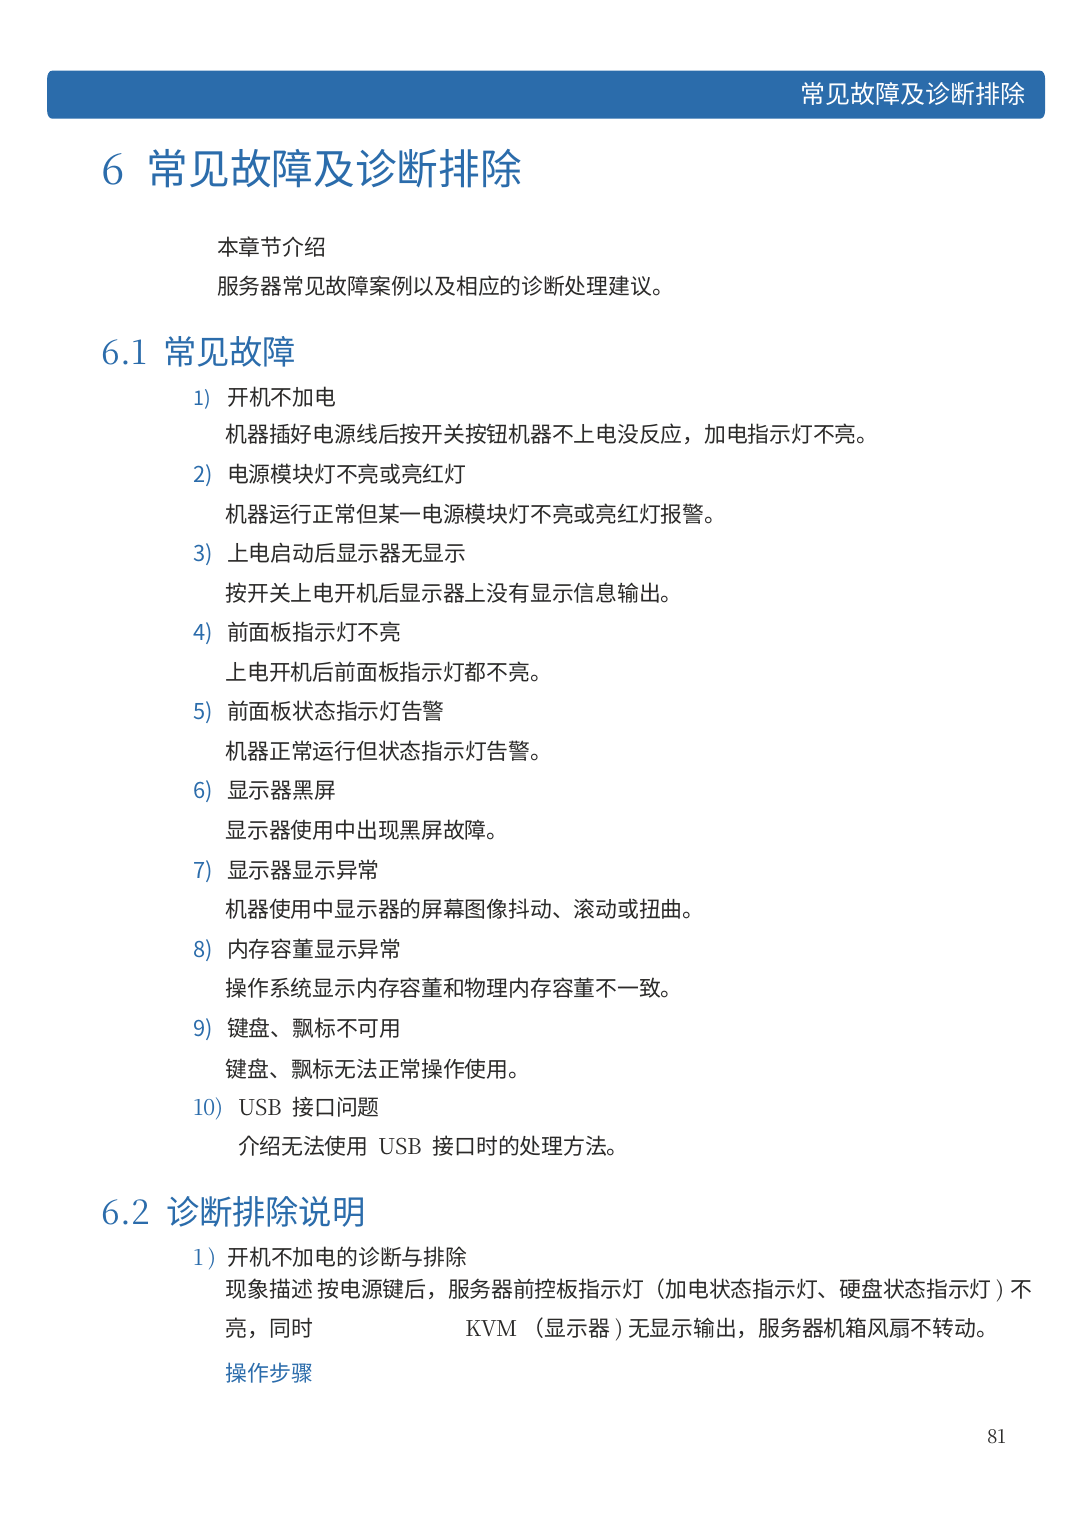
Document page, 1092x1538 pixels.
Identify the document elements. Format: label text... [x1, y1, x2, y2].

text_box 本章节介绍 服务器常见故障案例以及相应的诊断处理建议。 6.1 常见故障 开机不加电 机器插好电源线后按开关按钮机器不上电没反应，加电指示灯不亮。 电源模块灯不亮或亮红灯 机器运行正常但某一电源模块灯不亮或亮红灯报警。 上电启动后显示器无显示 按开关上电开机后显示器上没有显示信息输出。 前面板指示灯不亮 上电开机后前面板指示灯都不亮。 前面板状态指示灯告警 机器正常运行但状态指示灯告警。 显示器黑屏 显示器使用中出现黑屏故障。 显示器显示异常 机器使用中显示器的屏幕图像抖动、滚动或扭曲。 内存容董显示异常 操作系统显示内存容董和物理内存容董不一致。 键盘、飘标不可用 键盘、飘标无法正常操作使用。 USB 接口问题 介绍无法使用 USB 接口时的处理方法。 6.2 诊断排除说明 1 ) 开机不加电的诊断与排除 现象描述 按电源键后，服务器前控板指示灯（加电状态指示灯、硬盘状态指示灯)不 亮，同时 KVM（显示器)无显示输出，服务器机箱风扇不转动。 操作步骤 81 [99, 219, 1034, 1448]
title 6 常见故障及诊断排除 [99, 140, 684, 400]
text_box 常见故障及诊断排除 [798, 77, 1026, 109]
